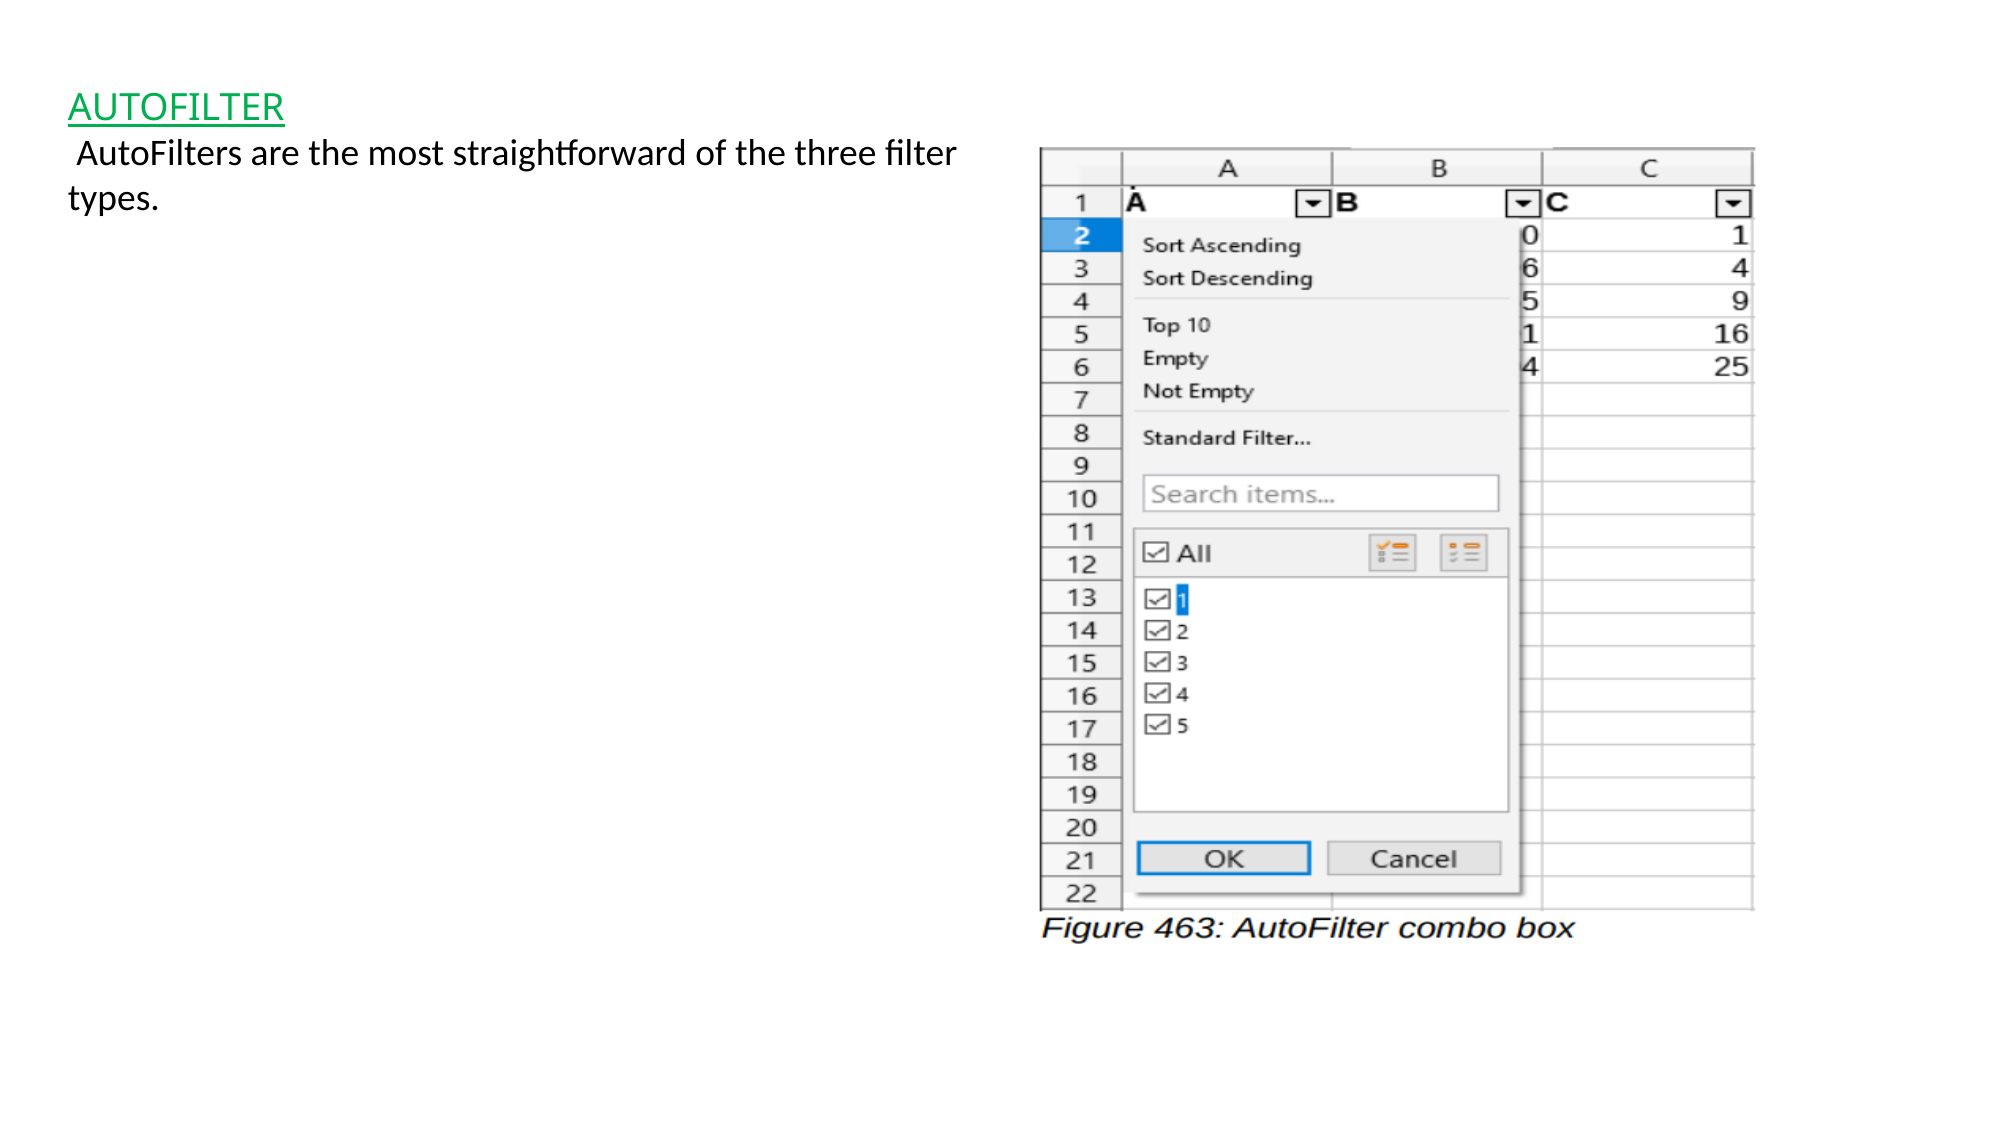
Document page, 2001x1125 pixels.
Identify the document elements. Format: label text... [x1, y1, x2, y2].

text_box AUTOFILTER AutoFilters are the most straightforward of the three filter types. [53, 75, 1054, 226]
picture [999, 131, 1923, 994]
